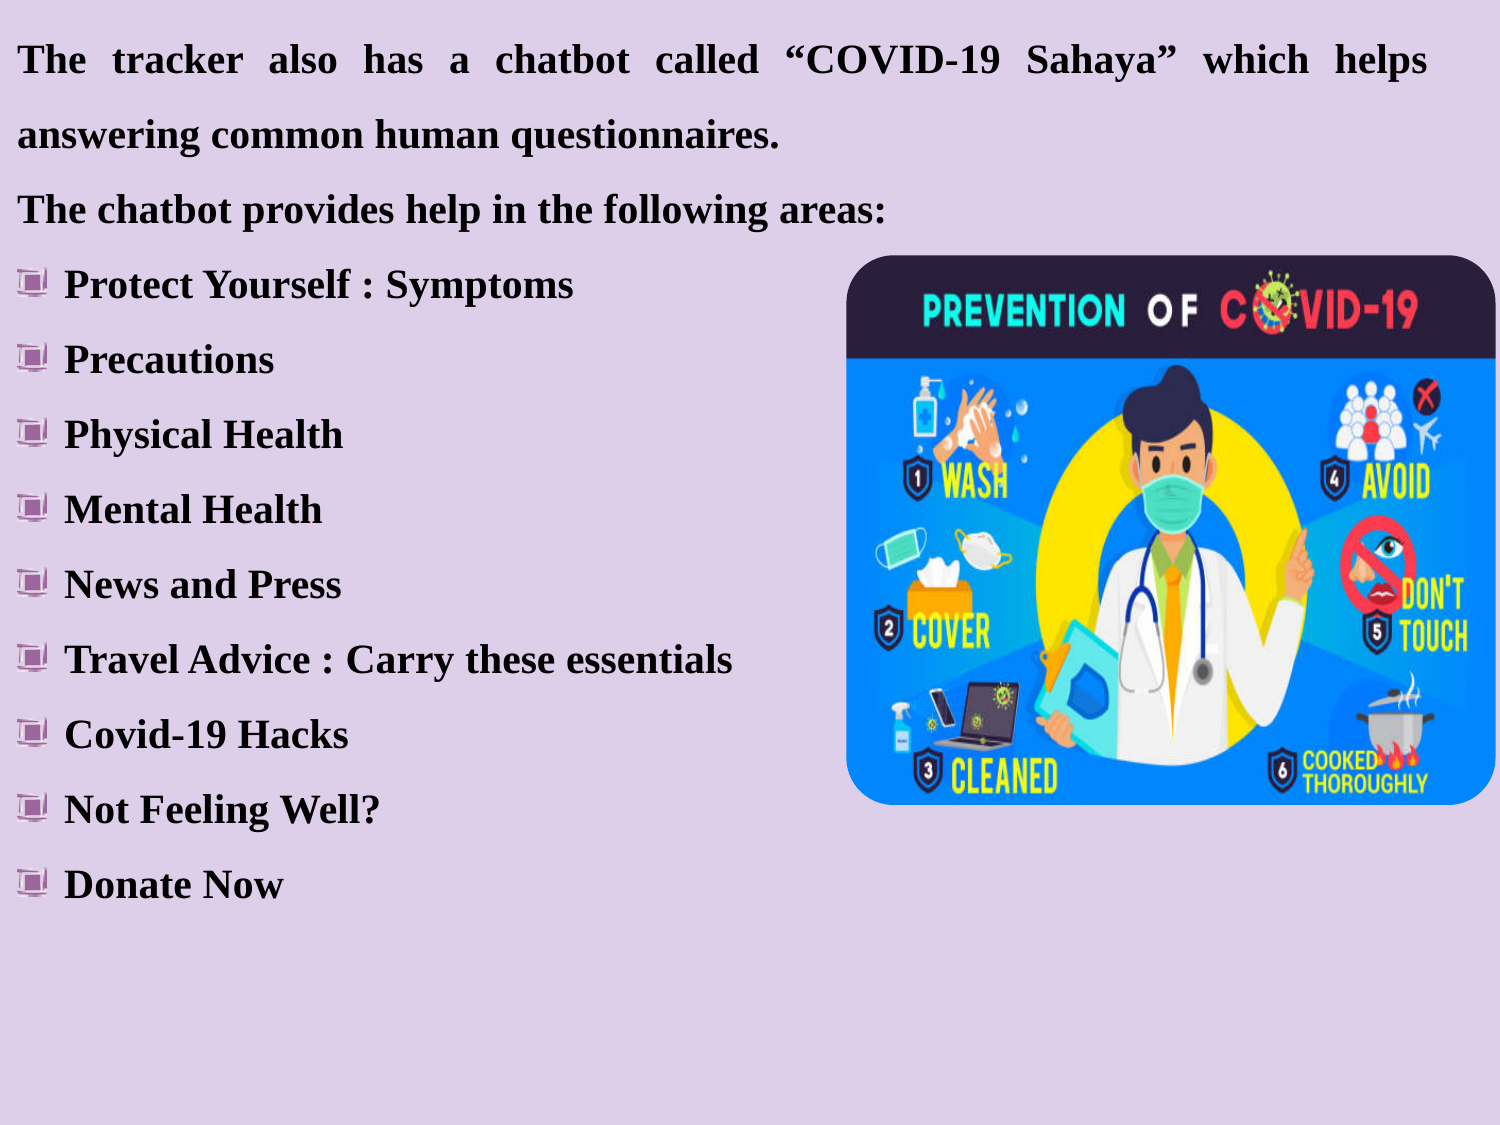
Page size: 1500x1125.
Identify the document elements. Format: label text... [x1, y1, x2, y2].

picture [17, 717, 47, 747]
text_box The tracker also has a chatbot called “COVID-19 Sahaya” which helps answering common human questionnaires. The chatbot provides help in the following areas: Protect Yourself : Symptoms Precautions Physical Health Mental Health News and Press Travel Advice : Carry these essentials Covid-19 Hacks Not Feeling Well? Donate Now [2, 0, 1444, 915]
picture [17, 867, 47, 897]
picture [17, 642, 47, 672]
picture [17, 417, 47, 447]
picture [846, 255, 1496, 806]
picture [17, 567, 47, 597]
picture [17, 492, 47, 522]
picture [17, 342, 47, 372]
picture [17, 267, 47, 297]
picture [17, 792, 47, 822]
